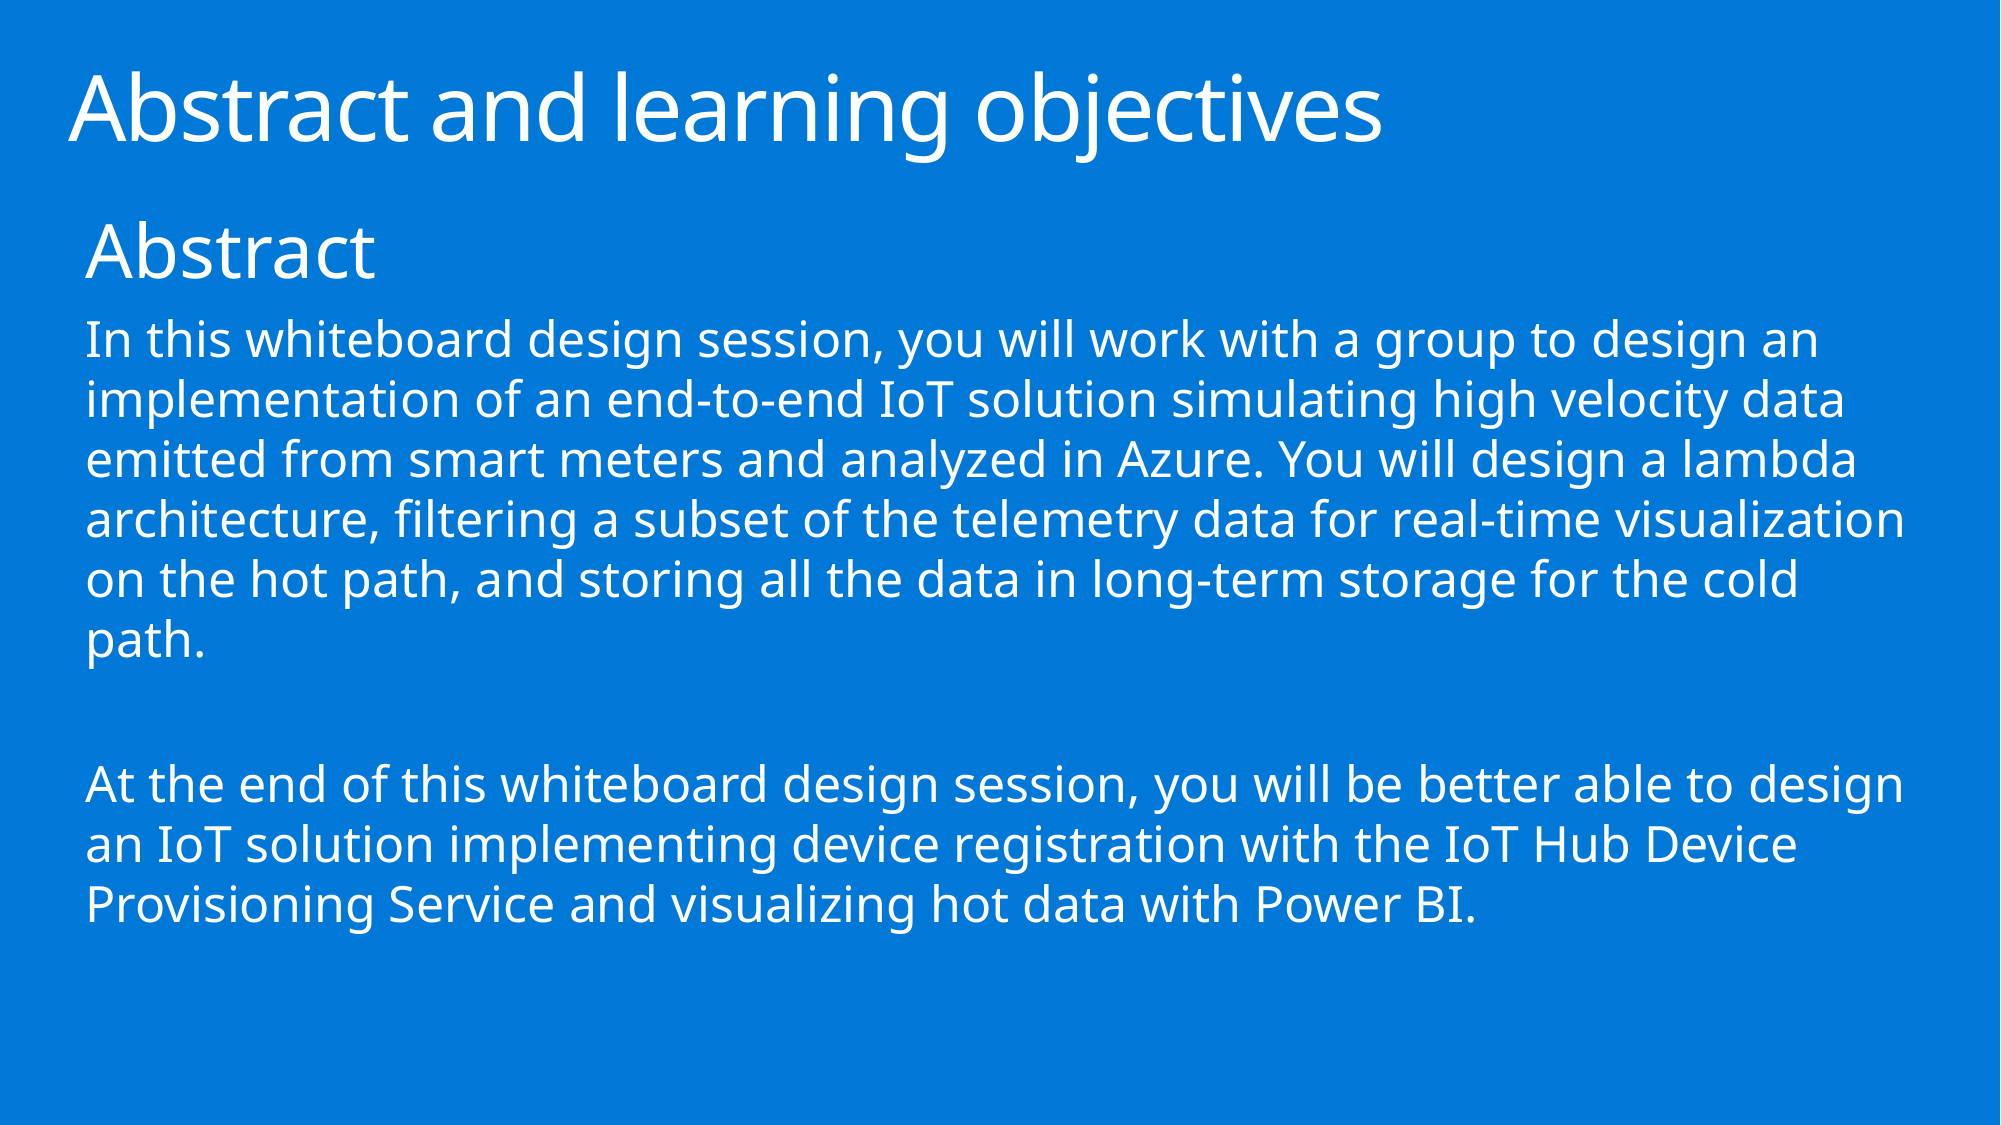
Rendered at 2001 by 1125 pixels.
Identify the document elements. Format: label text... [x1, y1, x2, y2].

title Abstract and learning objectives [44, 47, 1957, 196]
text_box Abstract In this whiteboard design session, you will work with a group to design an implementation of an end-to-end IoT solution simulating high velocity data emitted from smart meters and analyzed in Azure. You will design a lambda architecture, filtering a subset of the telemetry data for real-time visualization on the hot path, and storing all the data in long-term storage for the cold path. At the end of this whiteboard design session, you will be better able to design an IoT solution implementing device registration with the IoT Hub Device Provisioning Service and visualizing hot data with Power BI. [55, 189, 1956, 957]
